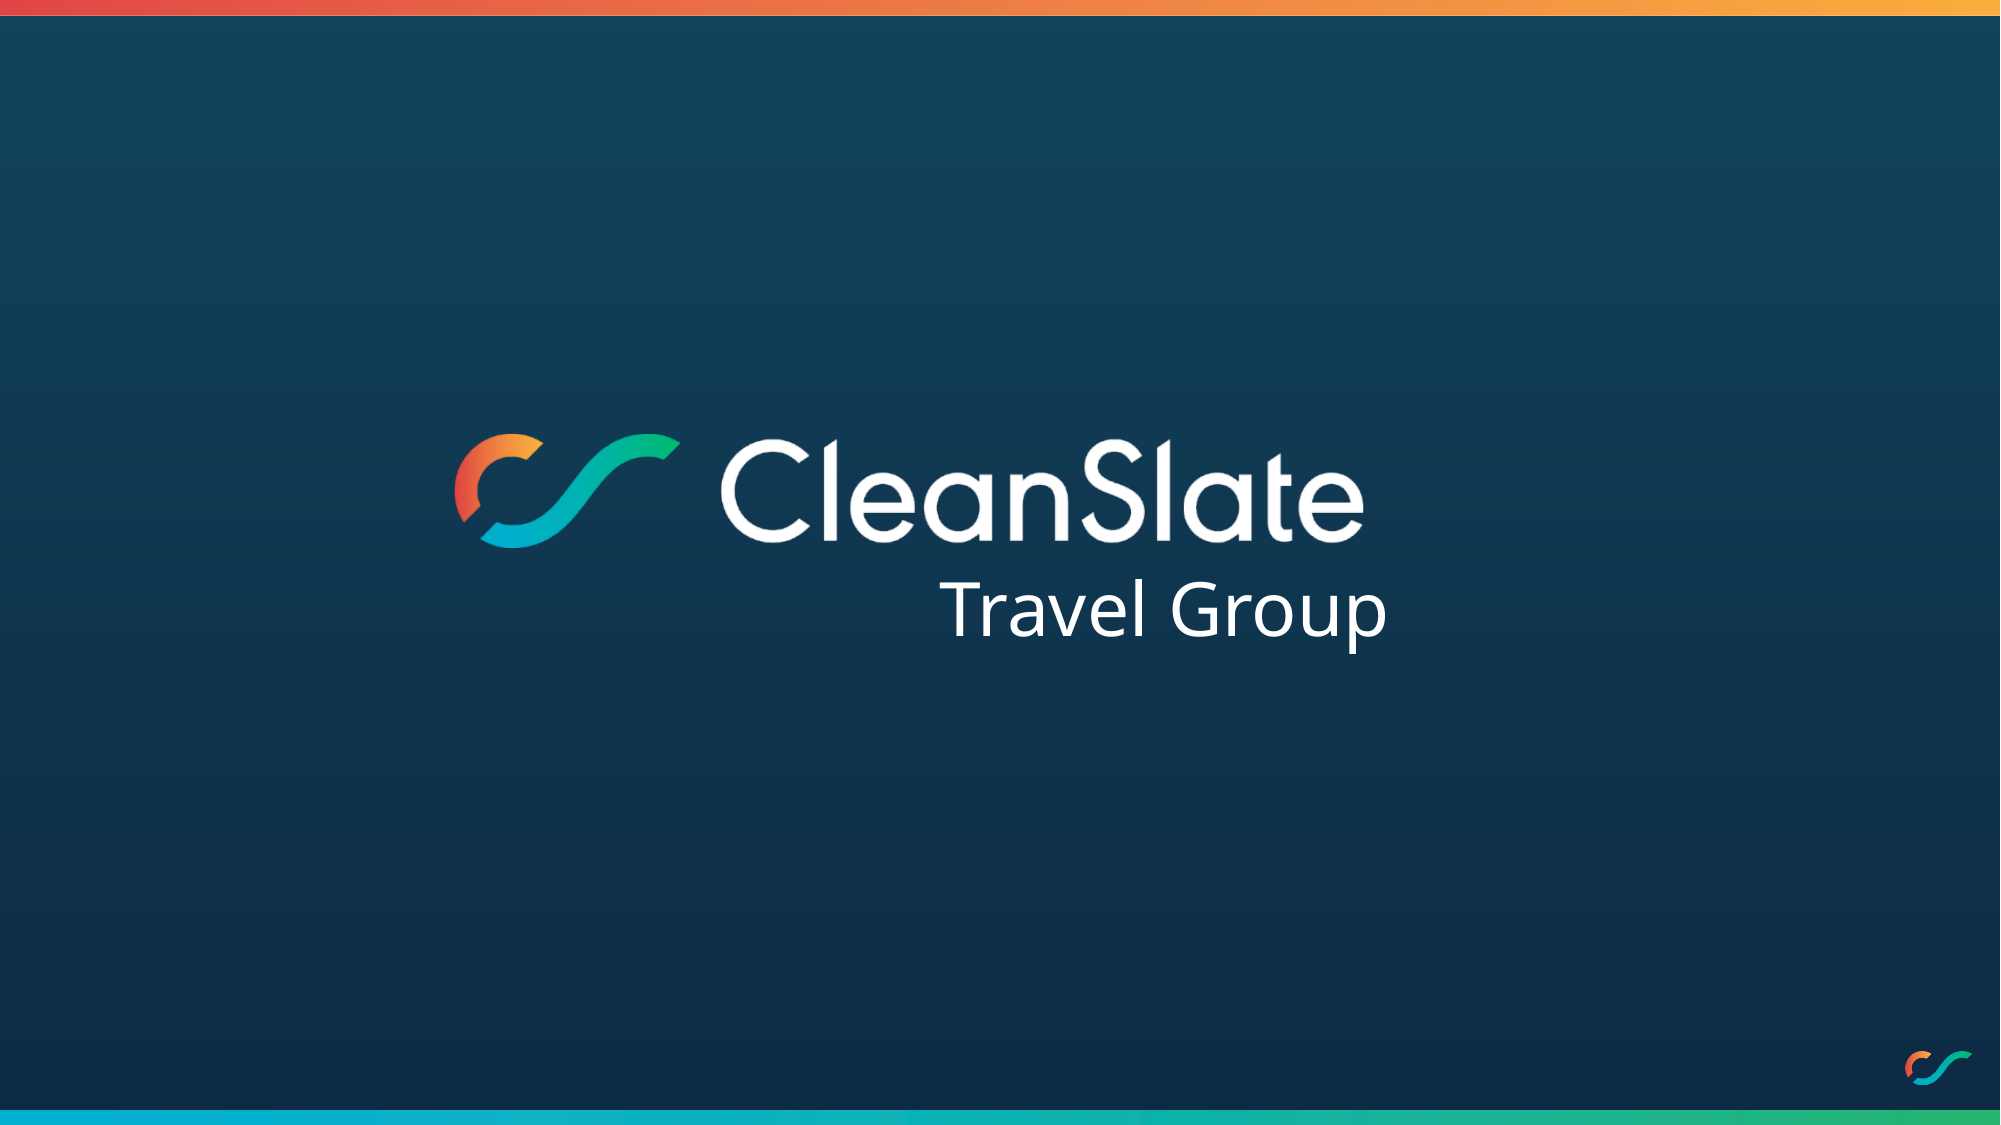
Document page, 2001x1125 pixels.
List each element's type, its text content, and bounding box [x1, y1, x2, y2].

picture [0, 1110, 2000, 1125]
picture [424, 401, 1394, 581]
text_box Travel Group [924, 554, 1406, 660]
picture [1896, 1041, 1982, 1095]
picture [0, 0, 2000, 16]
